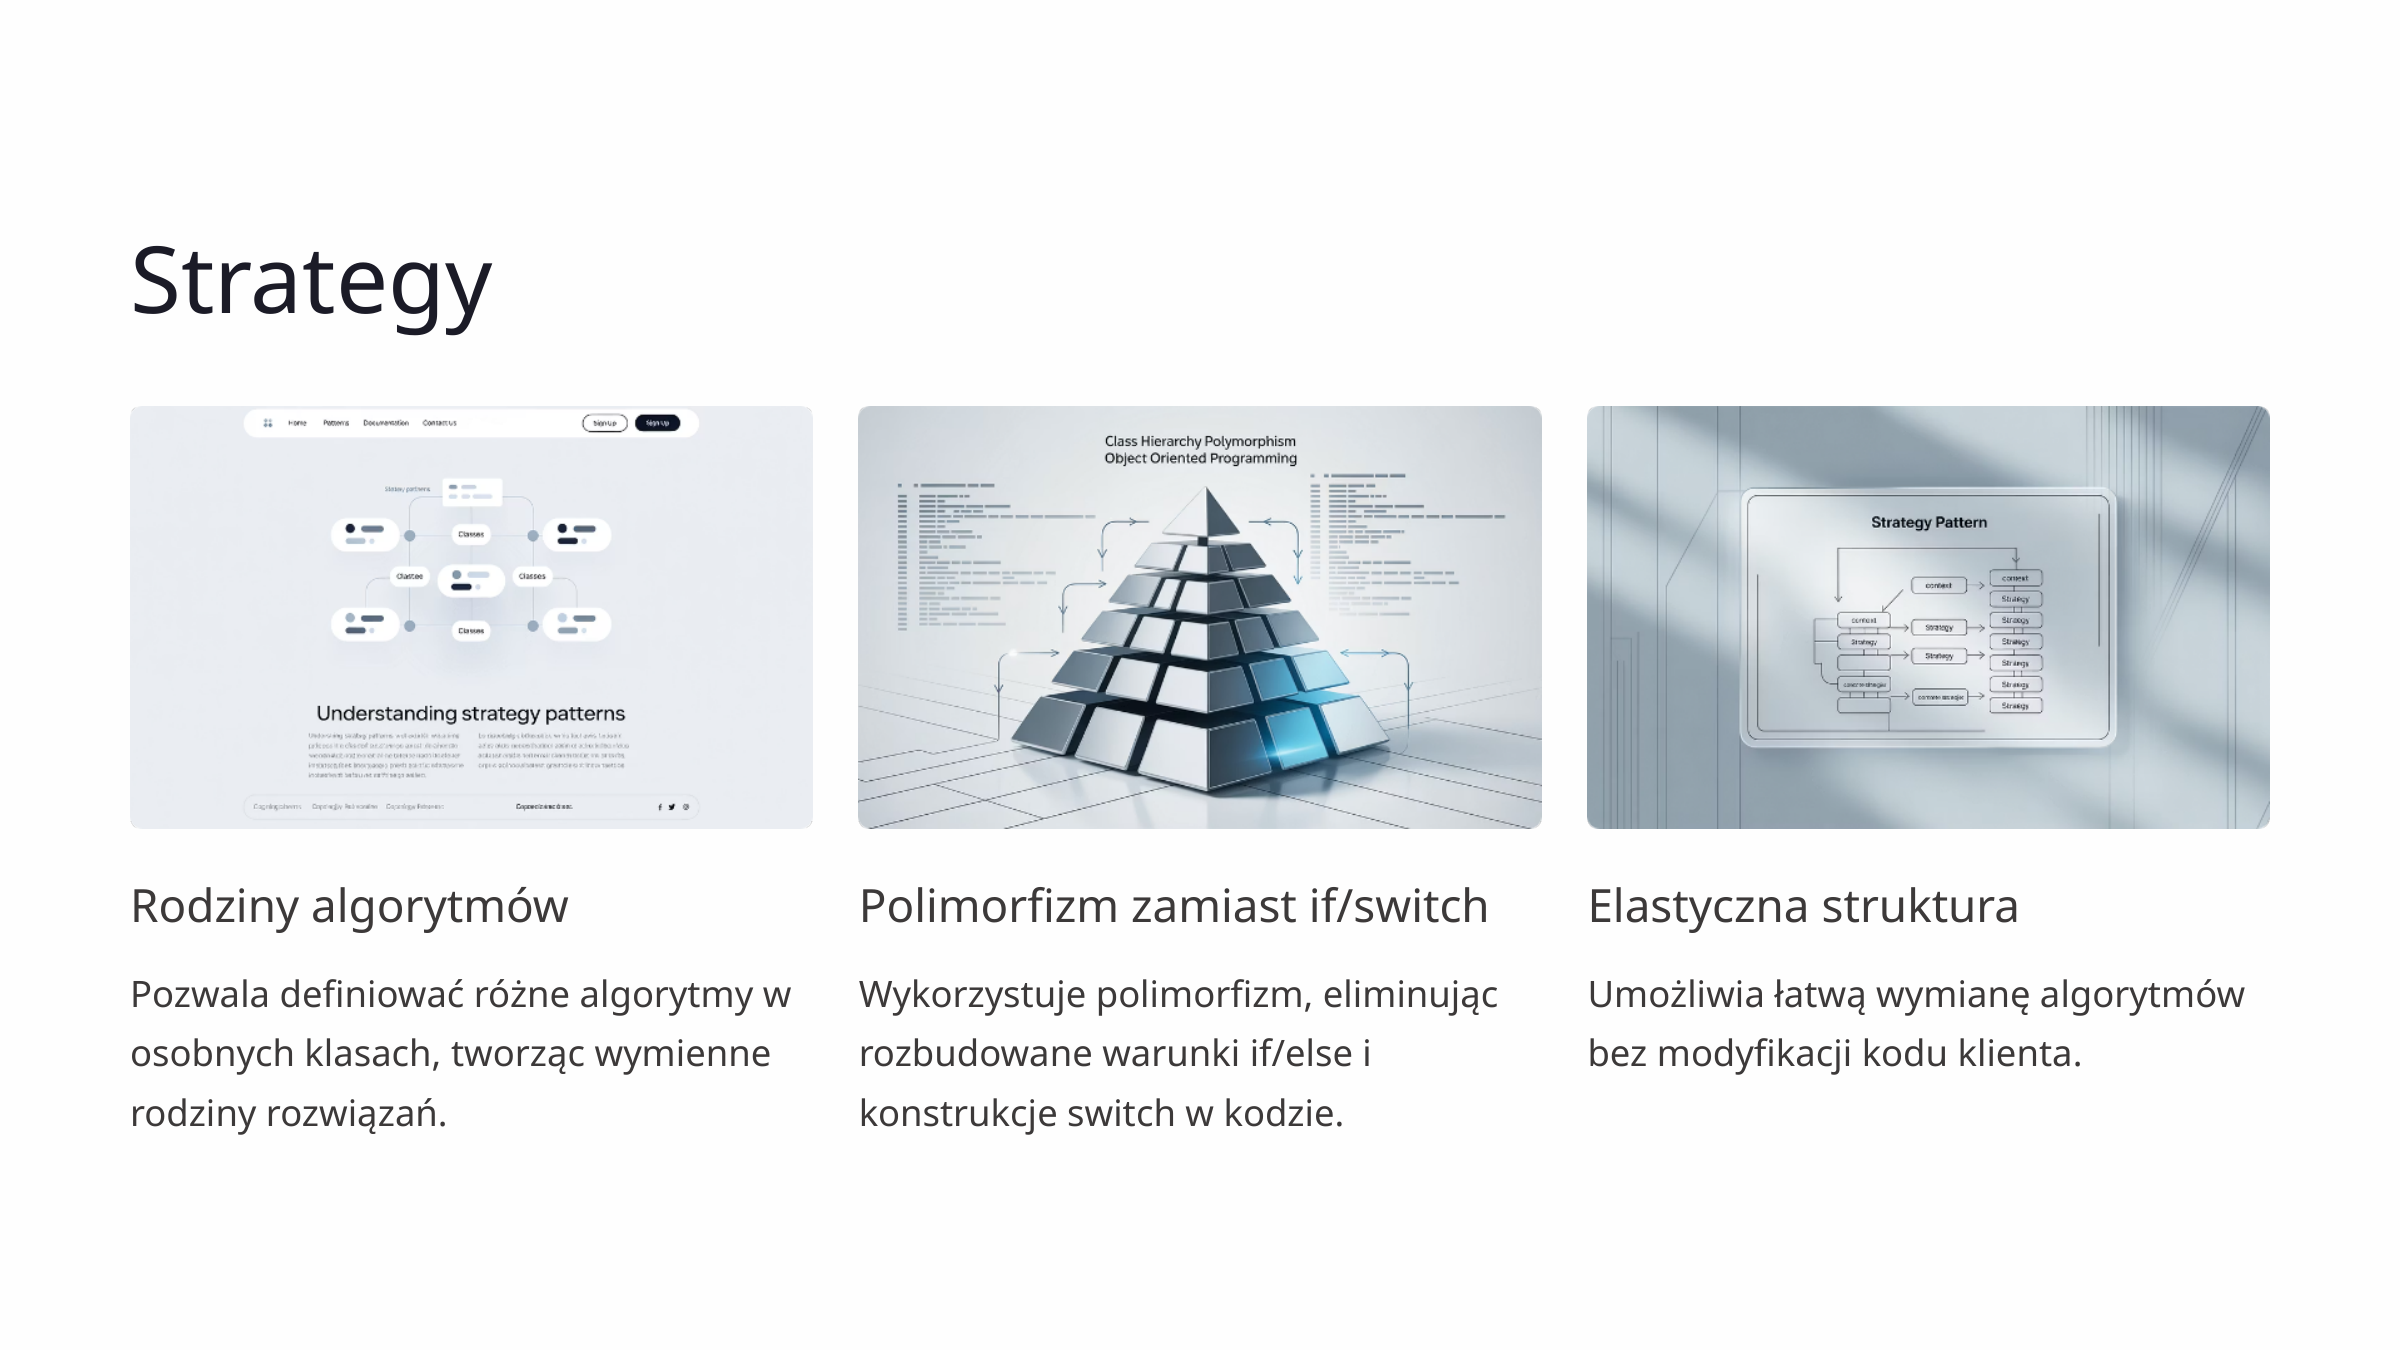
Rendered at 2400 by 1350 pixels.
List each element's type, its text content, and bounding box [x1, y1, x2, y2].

text_box Elastyczna struktura [1587, 874, 2053, 933]
text_box Rodziny algorytmów [130, 874, 596, 933]
picture [858, 406, 1542, 829]
text_box Pozwala definiować różne algorytmy w osobnych klasach, tworząc wymienne rodziny rozwiązań. [130, 955, 813, 1134]
text_box Polimorfizm zamiast if/switch [858, 874, 1492, 933]
text_box Umożliwia łatwą wymianę algorytmów bez modyfikacji kodu klienta. [1587, 955, 2270, 1075]
text_box Wykorzystuje polimorfizm, eliminując rozbudowane warunki if/else i konstrukcje switch w kodzie. [858, 955, 1541, 1134]
picture [1587, 406, 2270, 829]
picture [130, 406, 813, 829]
text_box Strategy [130, 216, 1061, 333]
